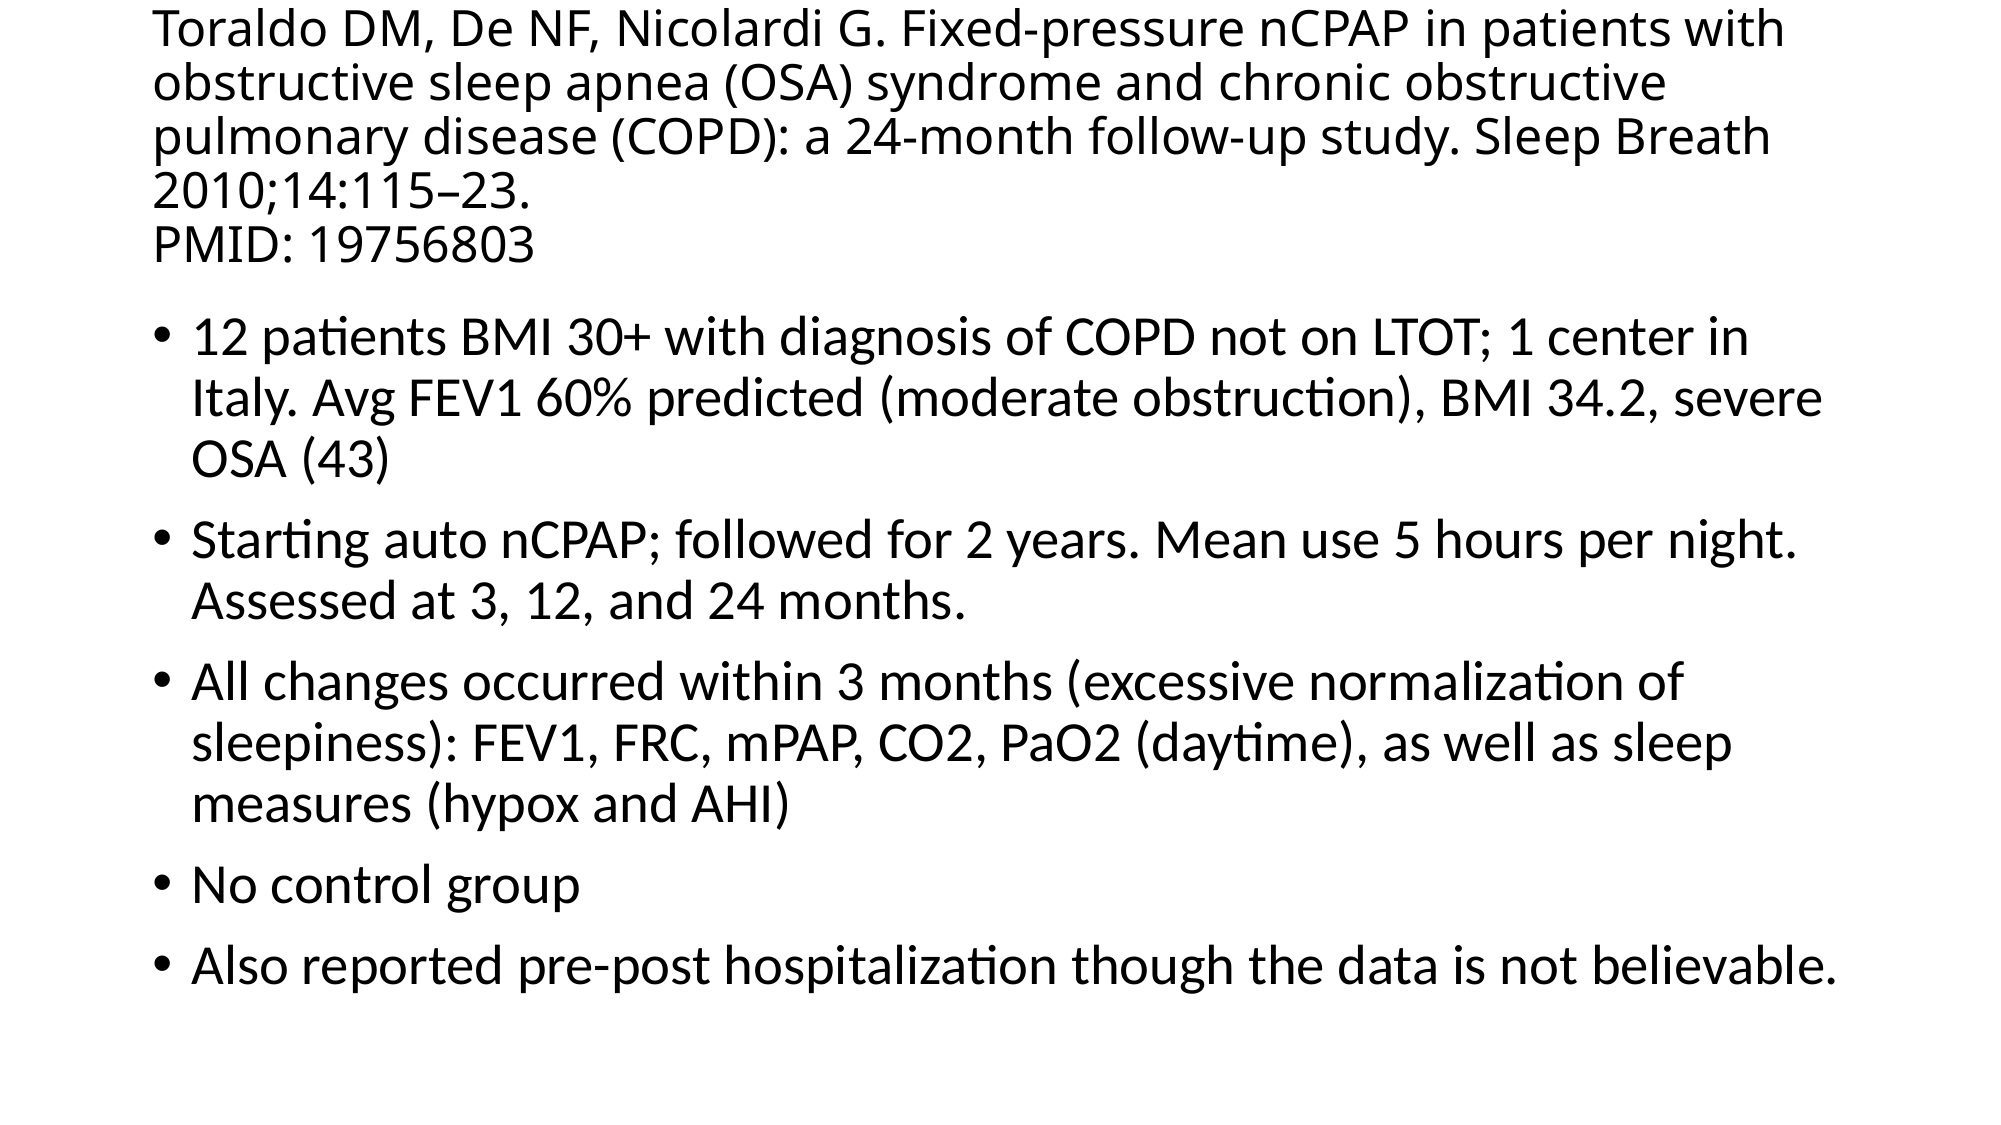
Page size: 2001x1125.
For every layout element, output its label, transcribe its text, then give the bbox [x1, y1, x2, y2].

title Toraldo DM, De NF, Nicolardi G. Fixed-pressure nCPAP in patients with obstructive sleep apnea (OSA) syndrome and chronic obstructive pulmonary disease (COPD): a 24-month follow-up study. Sleep Breath 2010;14:115–23. PMID: 19756803 [137, 59, 1863, 278]
list 12 patients BMI 30+ with diagnosis of COPD not on LTOT; 1 center in Italy. Avg FEV1 60% predicted (moderate obstruction), BMI 34.2, severe OSA (43) Starting auto nCPAP; followed for 2 years. Mean use 5 hours per night. Assessed at 3, 12, and 24 months. All changes occurred within 3 months (excessive normalization of sleepiness): FEV1, FRC, mPAP, CO2, PaO2 (daytime), as well as sleep measures (hypox and AHI) No control group Also reported pre-post hospitalization though the data is not believable. [137, 299, 1863, 1014]
